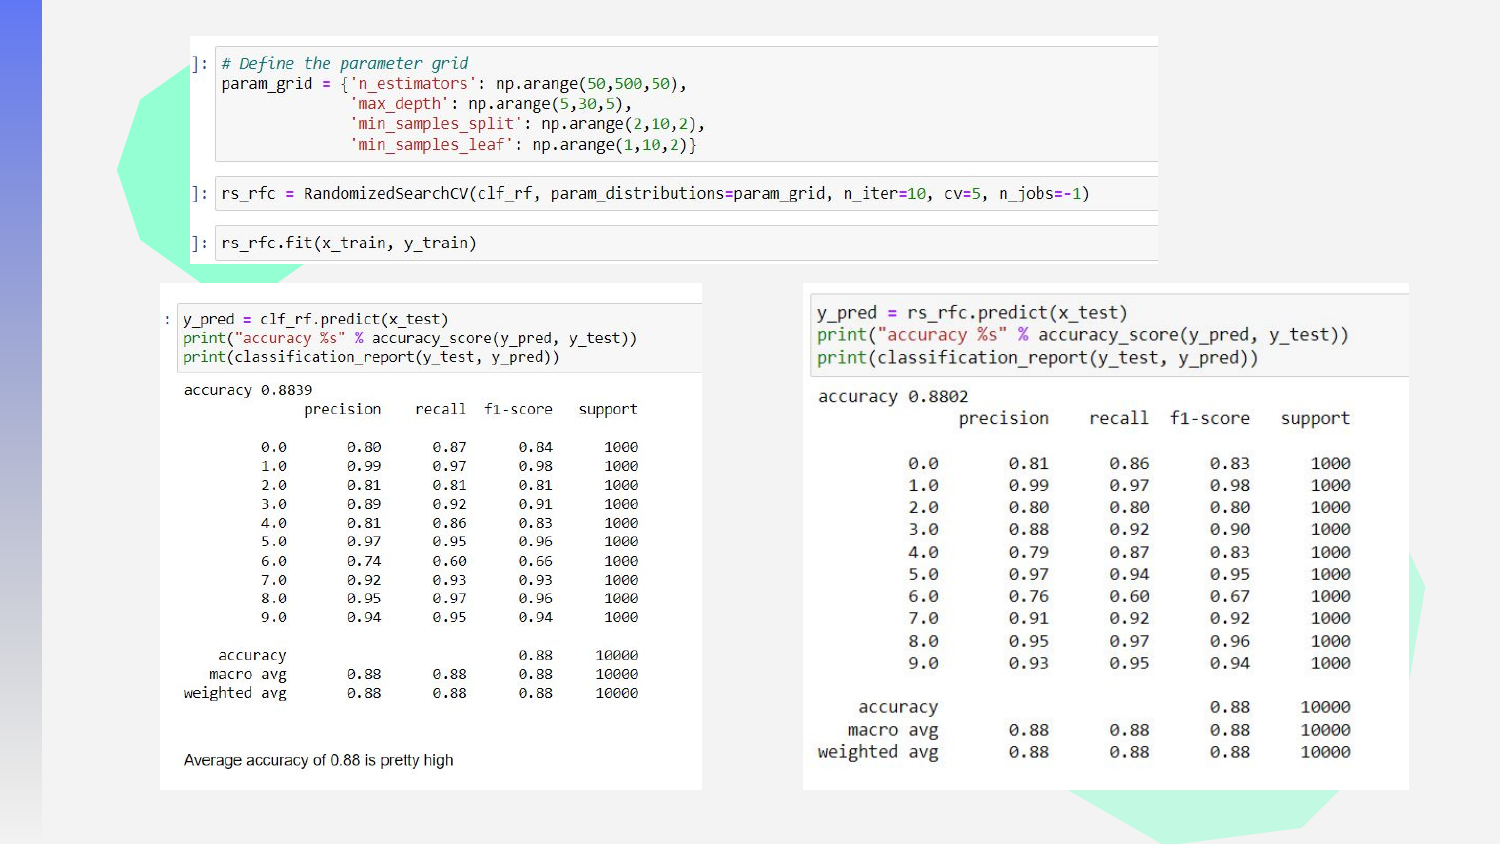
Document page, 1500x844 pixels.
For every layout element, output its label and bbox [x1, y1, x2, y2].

picture [803, 282, 1409, 790]
picture [160, 282, 702, 790]
picture [190, 35, 1158, 264]
text_box [116, 67, 293, 281]
